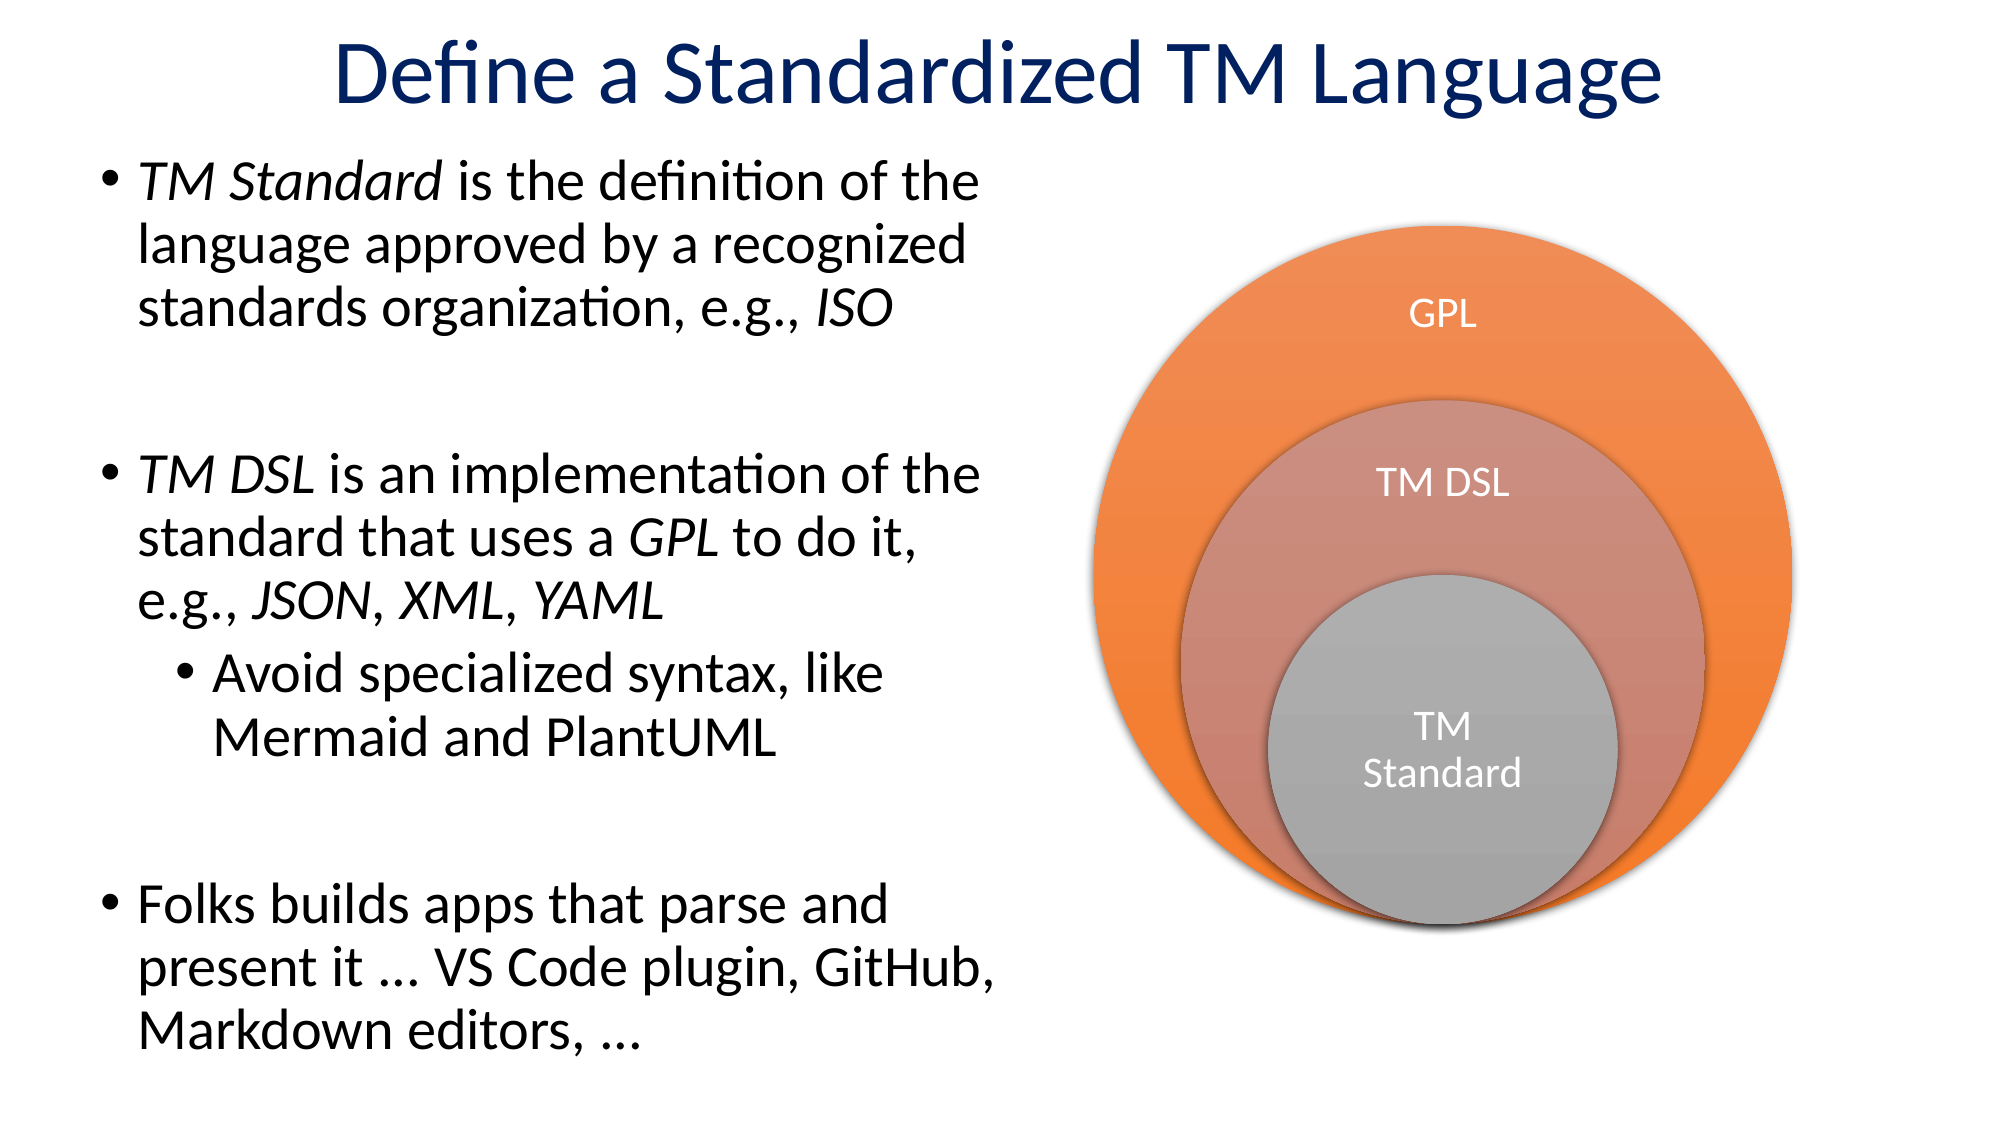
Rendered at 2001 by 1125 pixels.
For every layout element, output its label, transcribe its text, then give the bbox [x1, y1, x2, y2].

title Define a Standardized TM Language [33, 2, 1967, 145]
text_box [918, 225, 1967, 925]
list TM Standard is the definition of the language approved by a recognized standards organization, e.g., ISO TM DSL is an implementation of the standard that uses a GPL to do it, e.g., JSON, XML, YAML Avoid specialized syntax, like Mermaid and PlantUML Folks builds apps that parse and present it ... VS Code plugin, GitHub, Markdown editors, ... [85, 142, 1016, 1070]
